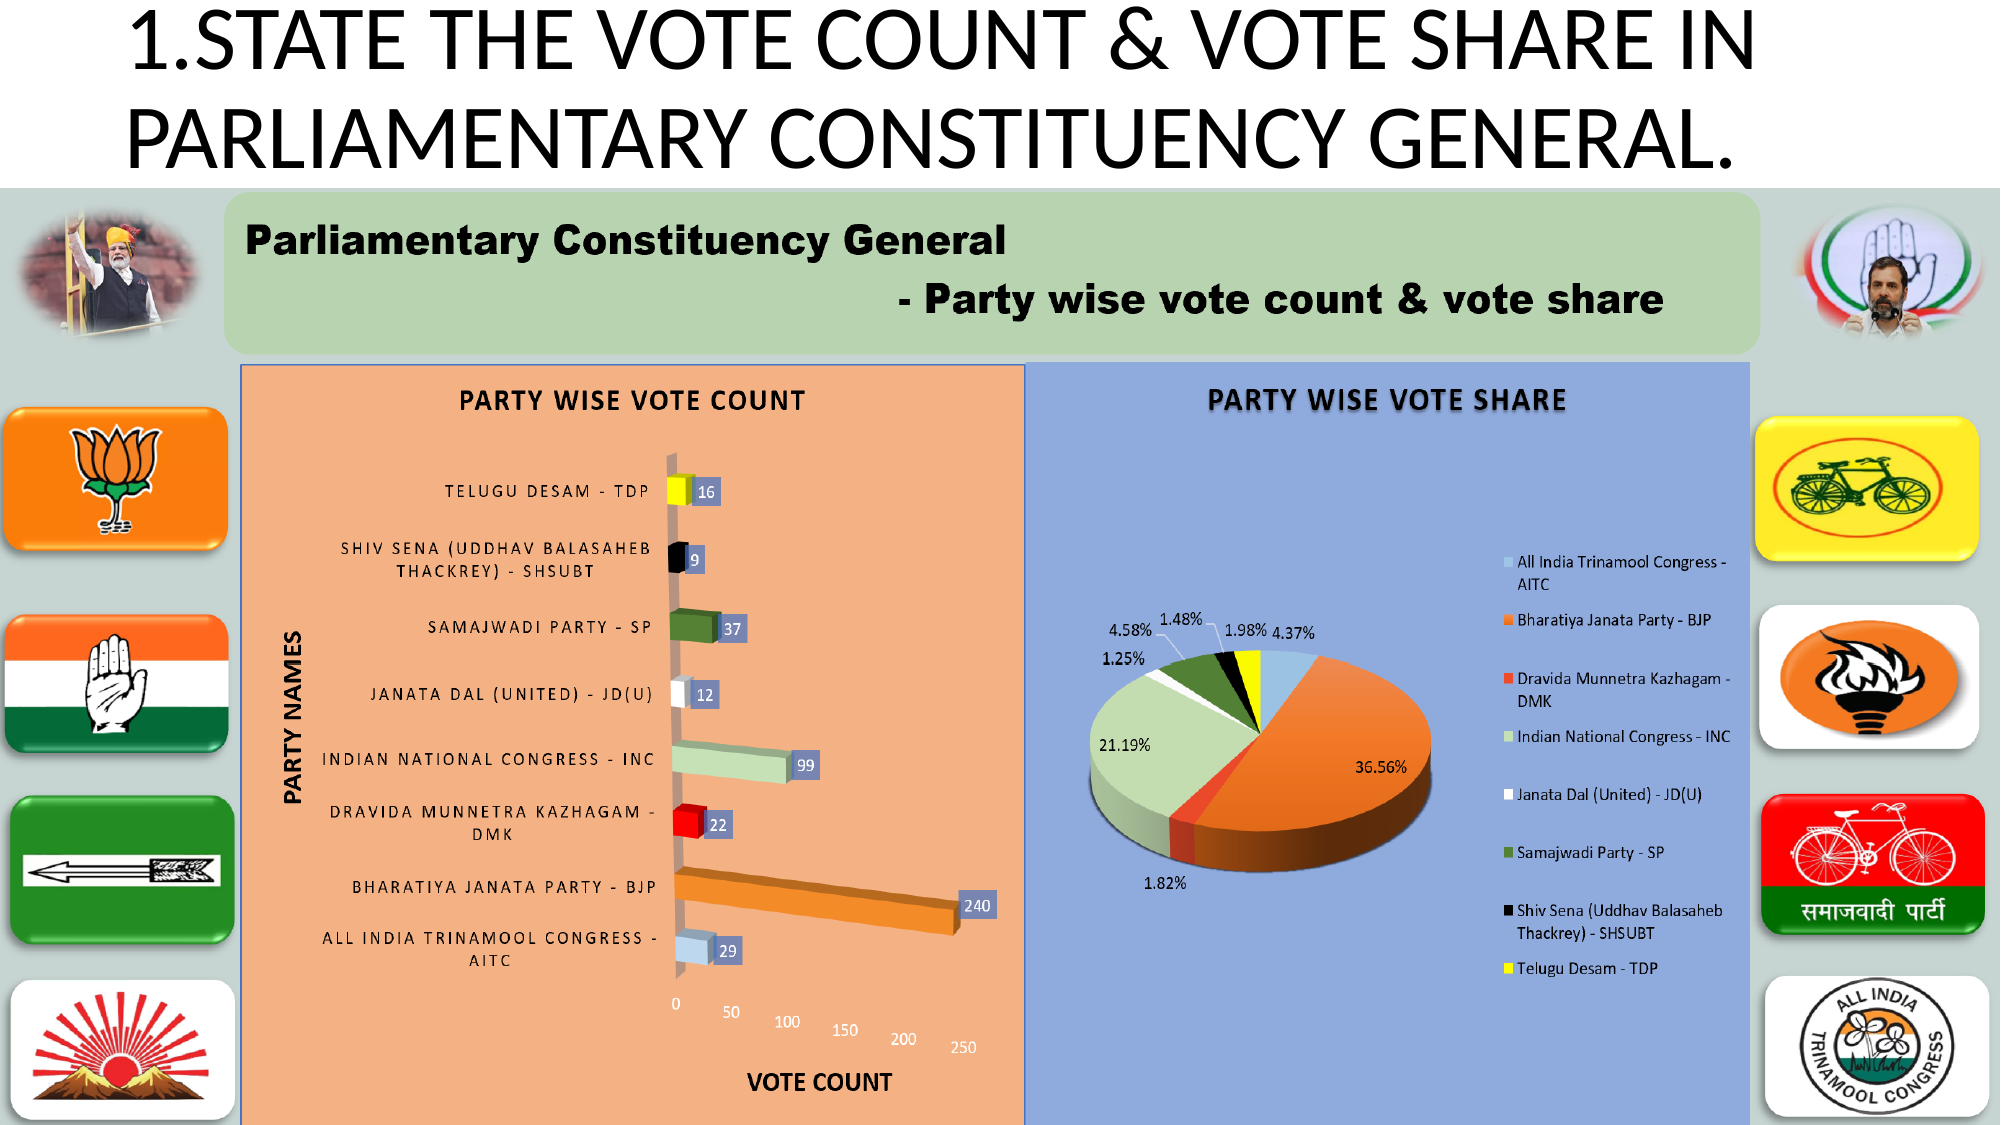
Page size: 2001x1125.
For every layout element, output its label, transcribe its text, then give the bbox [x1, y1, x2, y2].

title 1.STATE THE VOTE COUNT & VOTE SHARE IN PARLIAMENTARY CONSTITUENCY GENERAL. [109, 0, 1835, 188]
picture [0, 188, 2000, 1125]
